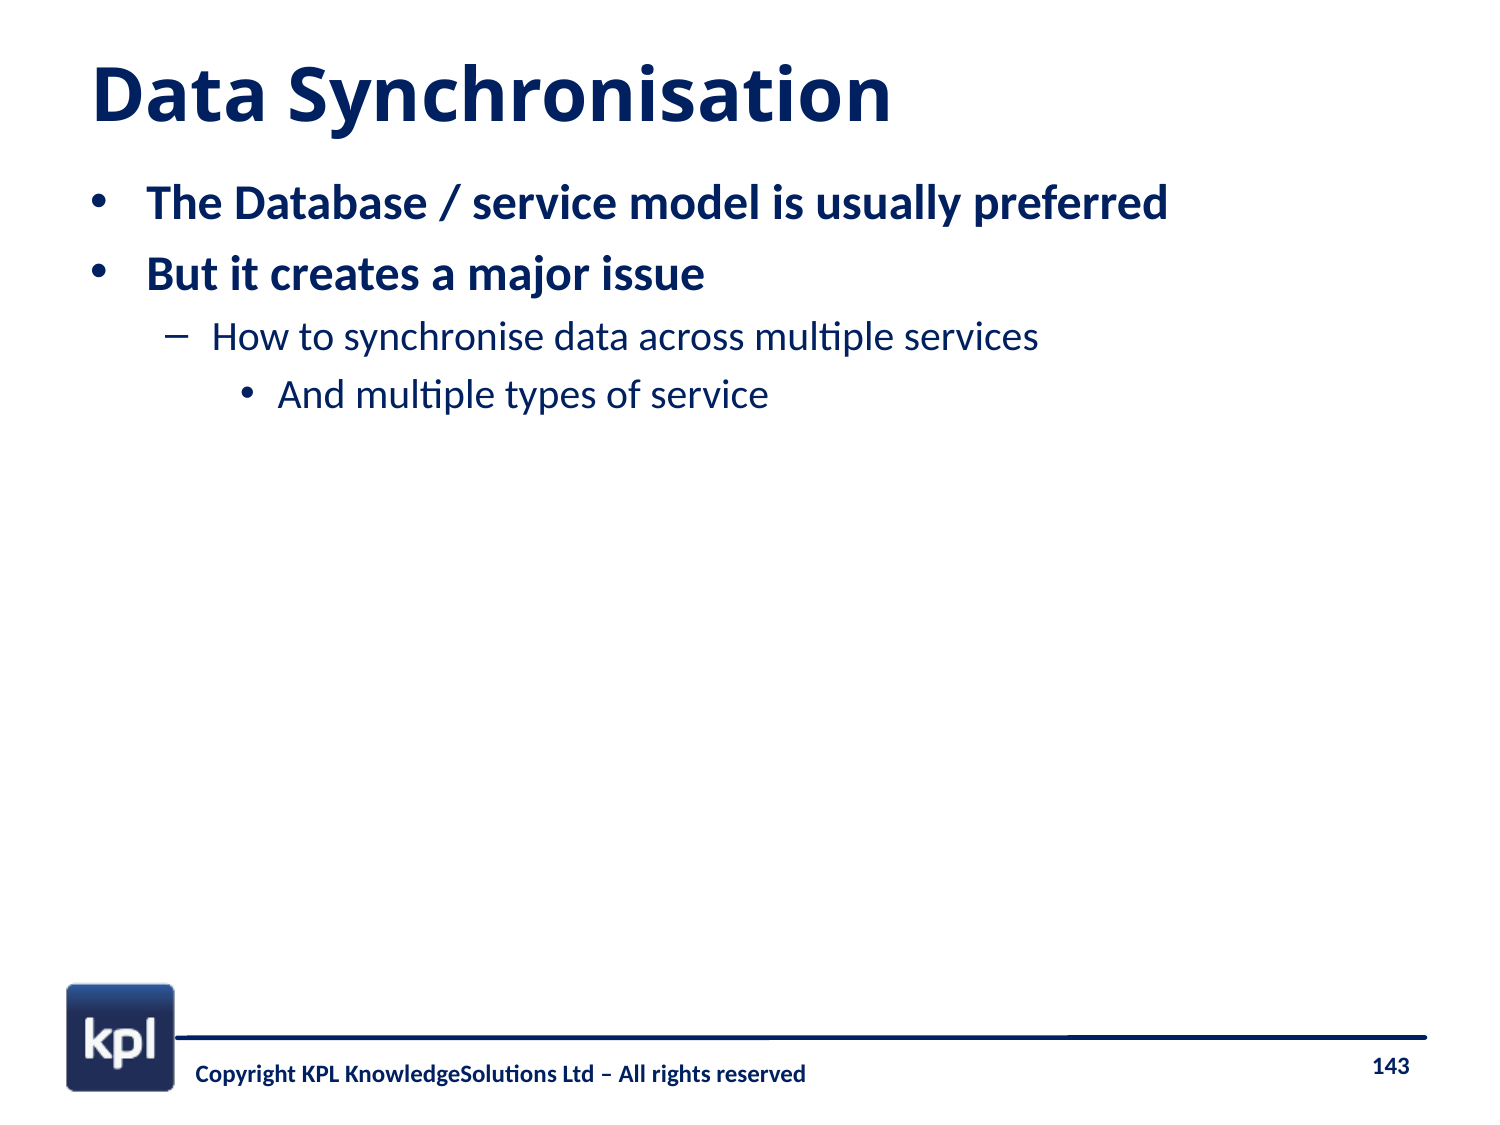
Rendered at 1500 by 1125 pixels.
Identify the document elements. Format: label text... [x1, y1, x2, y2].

footer Copyright KPL KnowledgeSolutions Ltd – All rights reserved [180, 1042, 966, 1103]
list The Database / service model is usually preferred But it creates a major issue How to synchronise data across multiple services And multiple types of service [75, 162, 1425, 1013]
title Data Synchronisation [75, 45, 1471, 138]
text_box 143 [987, 1042, 1425, 1103]
picture [62, 980, 178, 1095]
